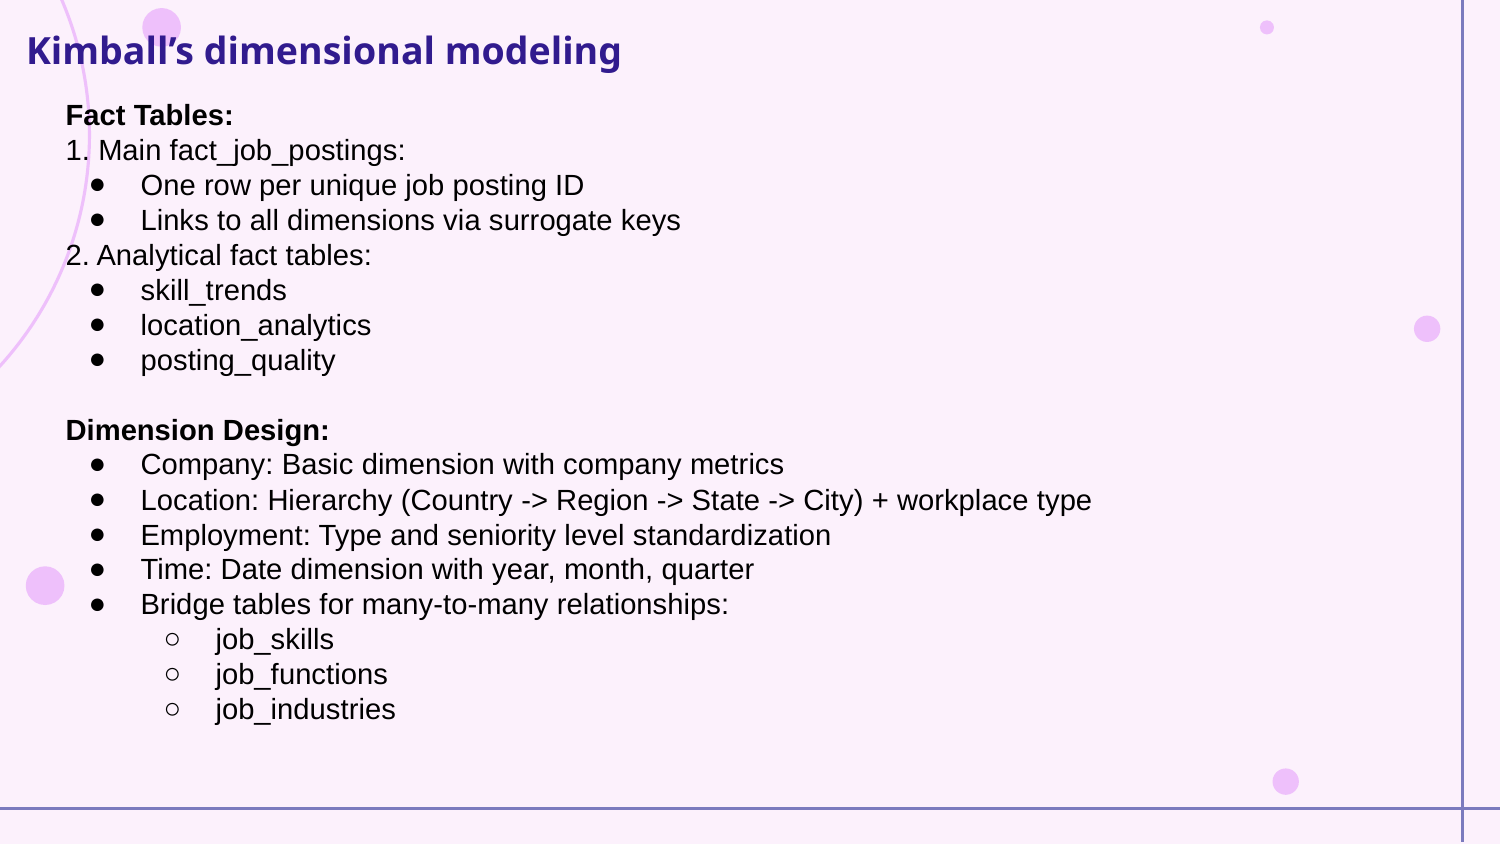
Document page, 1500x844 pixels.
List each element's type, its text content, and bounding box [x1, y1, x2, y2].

text_box Fact Tables: 1. Main fact_job_postings: One row per unique job posting ID Links to all dimensions via surrogate keys 2. Analytical fact tables: skill_trends location_analytics posting_quality Dimension Design: Company: Basic dimension with company metrics Location: Hierarchy (Country -> Region -> State -> City) + workplace type Employment: Type and seniority level standardization Time: Date dimension with year, month, quarter Bridge tables for many-to-many relationships: job_skills job_functions job_industries [50, 81, 1482, 776]
text_box Kimball’s dimensional modeling [11, 12, 754, 88]
